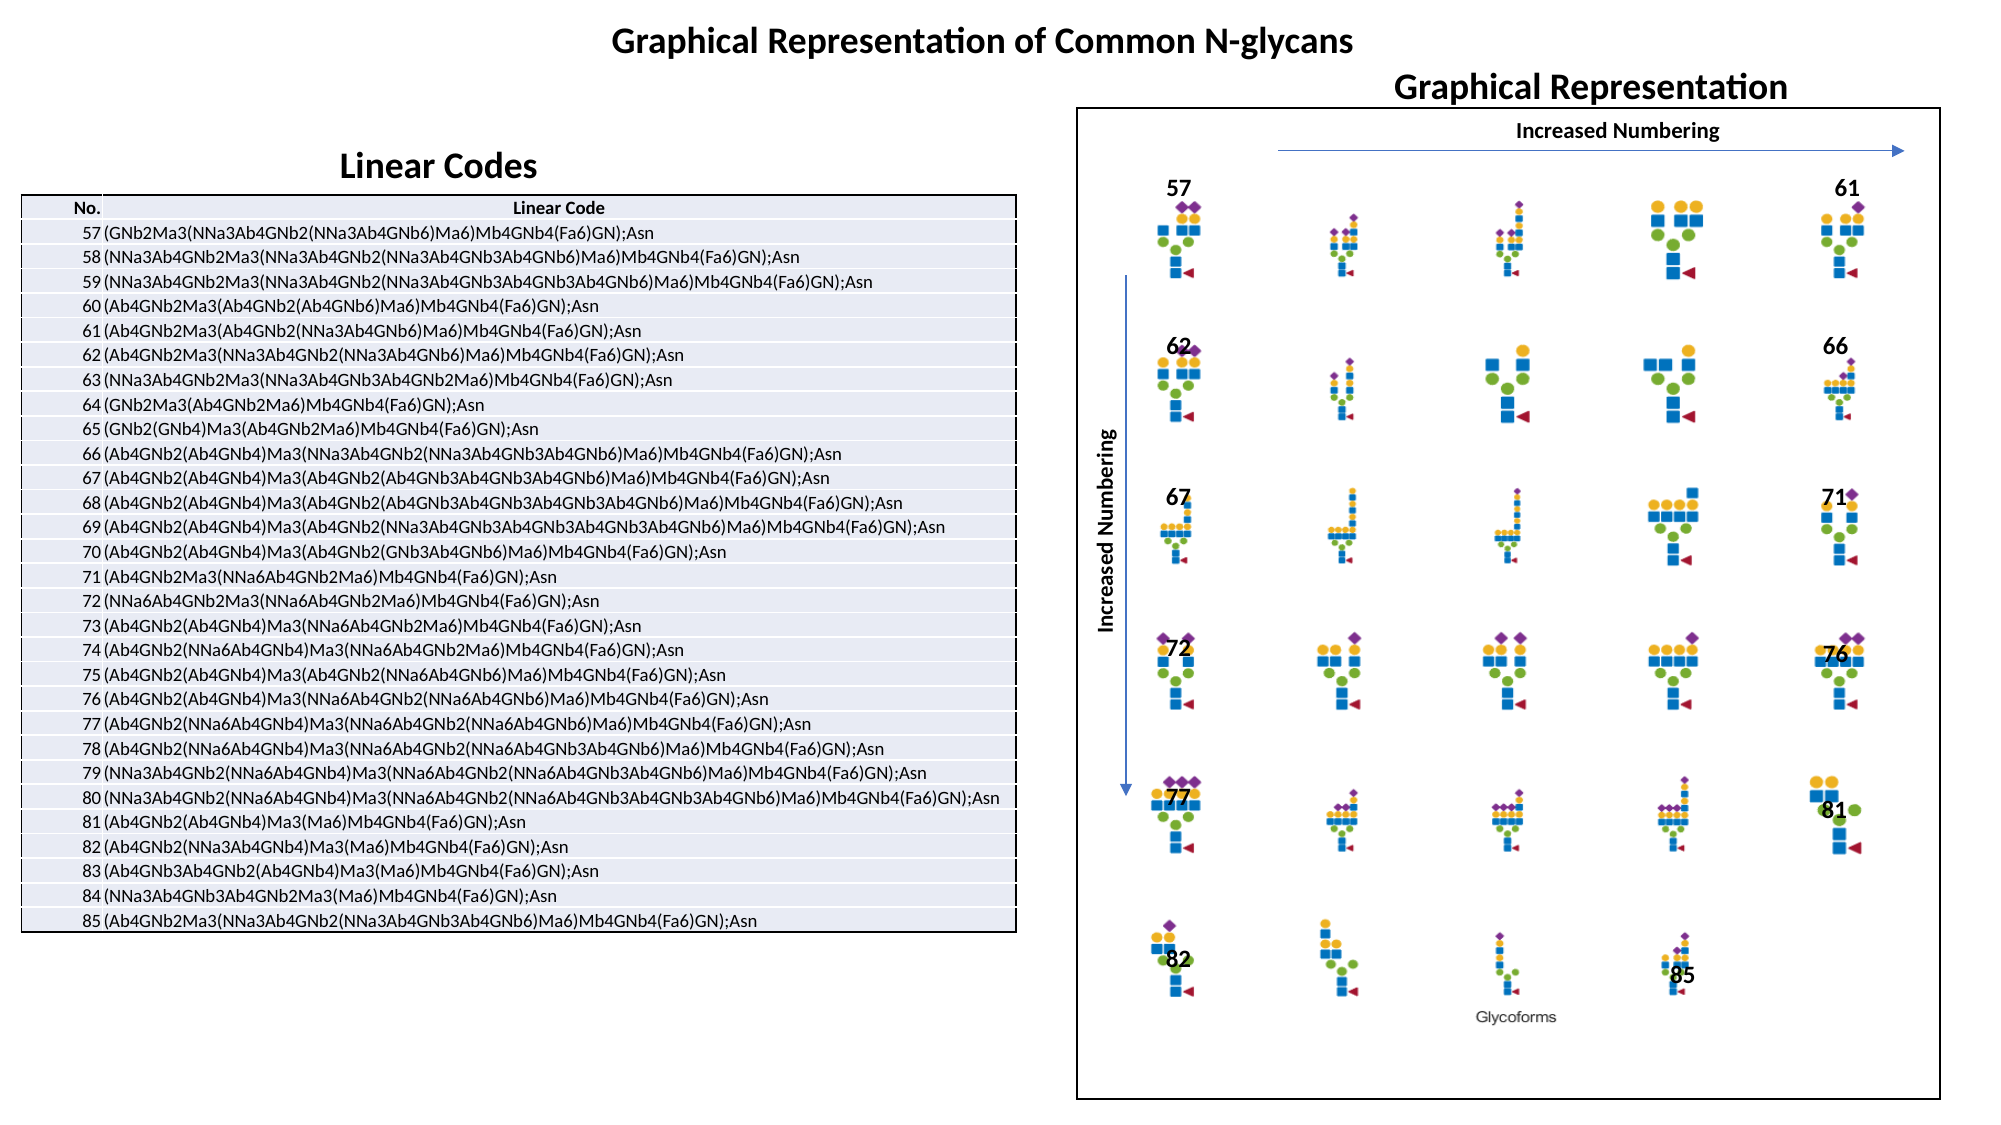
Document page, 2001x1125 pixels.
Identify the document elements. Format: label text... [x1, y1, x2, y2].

table_cell 71 [22, 564, 102, 587]
table_cell 69 [22, 515, 102, 538]
table_cell (Ab4GNb2(NNa6Ab4GNb4)Ma3(NNa6Ab4GNb2(NNa6Ab4GNb3Ab4GNb6)Ma6)Mb4GNb4(Fa6)GN);Asn [103, 736, 1015, 759]
table_cell (Ab4GNb2Ma3(NNa6Ab4GNb2Ma6)Mb4GNb4(Fa6)GN);Asn [103, 564, 1015, 587]
table_cell 77 [22, 712, 102, 734]
table_cell 79 [22, 761, 102, 783]
table_cell (Ab4GNb2Ma3(NNa3Ab4GNb2(NNa3Ab4GNb3Ab4GNb6)Ma6)Mb4GNb4(Fa6)GN);Asn [103, 908, 1015, 931]
table_cell (Ab4GNb2(Ab4GNb4)Ma3(Ab4GNb2(GNb3Ab4GNb6)Ma6)Mb4GNb4(Fa6)GN);Asn [103, 540, 1015, 562]
table_cell 81 [22, 810, 102, 833]
table_cell 59 [22, 269, 102, 292]
table_cell (NNa3Ab4GNb2(NNa6Ab4GNb4)Ma3(NNa6Ab4GNb2(NNa6Ab4GNb3Ab4GNb6)Ma6)Mb4GNb4(Fa6)GN);Asn [103, 761, 1015, 783]
table_header Linear Code [103, 196, 1015, 218]
table_cell (Ab4GNb2(NNa6Ab4GNb4)Ma3(NNa6Ab4GNb2Ma6)Mb4GNb4(Fa6)GN);Asn [103, 638, 1015, 661]
table_cell 85 [22, 908, 102, 931]
table_cell 76 [22, 687, 102, 710]
table_cell 64 [22, 392, 102, 415]
table_cell (GNb2Ma3(NNa3Ab4GNb2(NNa3Ab4GNb6)Ma6)Mb4GNb4(Fa6)GN);Asn [103, 220, 1015, 243]
table_cell 60 [22, 294, 102, 317]
table_cell 72 [22, 589, 102, 612]
text_box Graphical Representation of Common N-glycans [596, 8, 1597, 69]
table_cell (Ab4GNb2(Ab4GNb4)Ma3(Ab4GNb2(Ab4GNb3Ab4GNb3Ab4GNb6)Ma6)Mb4GNb4(Fa6)GN);Asn [103, 466, 1015, 489]
table_cell (NNa6Ab4GNb2Ma3(NNa6Ab4GNb2Ma6)Mb4GNb4(Fa6)GN);Asn [103, 589, 1015, 612]
text_box [1076, 107, 1941, 1100]
table_cell 75 [22, 662, 102, 685]
table_cell 70 [22, 540, 102, 562]
table_cell (NNa3Ab4GNb2Ma3(NNa3Ab4GNb3Ab4GNb2Ma6)Mb4GNb4(Fa6)GN);Asn [103, 368, 1015, 390]
table_cell (Ab4GNb2Ma3(NNa3Ab4GNb2(NNa3Ab4GNb6)Ma6)Mb4GNb4(Fa6)GN);Asn [103, 343, 1015, 366]
table_cell 84 [22, 884, 102, 906]
table_cell (Ab4GNb2(Ab4GNb4)Ma3(Ab4GNb2(NNa6Ab4GNb6)Ma6)Mb4GNb4(Fa6)GN);Asn [103, 662, 1015, 685]
table_cell (Ab4GNb2Ma3(Ab4GNb2(Ab4GNb6)Ma6)Mb4GNb4(Fa6)GN);Asn [103, 294, 1015, 317]
table_cell (NNa3Ab4GNb2Ma3(NNa3Ab4GNb2(NNa3Ab4GNb3Ab4GNb6)Ma6)Mb4GNb4(Fa6)GN);Asn [103, 245, 1015, 268]
table_cell 63 [22, 368, 102, 390]
table_cell (Ab4GNb2(NNa3Ab4GNb4)Ma3(Ma6)Mb4GNb4(Fa6)GN);Asn [103, 834, 1015, 857]
table_header No. [22, 196, 102, 218]
table_cell 82 [22, 834, 102, 857]
table_cell 83 [22, 859, 102, 882]
table_cell (NNa3Ab4GNb3Ab4GNb2Ma3(Ma6)Mb4GNb4(Fa6)GN);Asn [103, 884, 1015, 906]
table_cell 73 [22, 613, 102, 636]
table_cell (Ab4GNb2(Ab4GNb4)Ma3(NNa6Ab4GNb2Ma6)Mb4GNb4(Fa6)GN);Asn [103, 613, 1015, 636]
table_cell 57 [22, 220, 102, 243]
table_cell 58 [22, 245, 102, 268]
table_cell (GNb2(GNb4)Ma3(Ab4GNb2Ma6)Mb4GNb4(Fa6)GN);Asn [103, 417, 1015, 440]
table_cell 61 [22, 318, 102, 341]
table_cell 65 [22, 417, 102, 440]
table_cell (Ab4GNb2(Ab4GNb4)Ma3(Ab4GNb2(Ab4GNb3Ab4GNb3Ab4GNb3Ab4GNb6)Ma6)Mb4GNb4(Fa6)GN);Asn [103, 490, 1015, 513]
table_cell 68 [22, 490, 102, 513]
table_cell (Ab4GNb2(NNa6Ab4GNb4)Ma3(NNa6Ab4GNb2(NNa6Ab4GNb6)Ma6)Mb4GNb4(Fa6)GN);Asn [103, 712, 1015, 734]
table_cell 78 [22, 736, 102, 759]
table_cell 74 [22, 638, 102, 661]
table_cell (NNa3Ab4GNb2Ma3(NNa3Ab4GNb2(NNa3Ab4GNb3Ab4GNb3Ab4GNb6)Ma6)Mb4GNb4(Fa6)GN);Asn [103, 269, 1015, 292]
table_cell (Ab4GNb2Ma3(Ab4GNb2(NNa3Ab4GNb6)Ma6)Mb4GNb4(Fa6)GN);Asn [103, 318, 1015, 341]
table_cell 62 [22, 343, 102, 366]
table_cell (Ab4GNb3Ab4GNb2(Ab4GNb4)Ma3(Ma6)Mb4GNb4(Fa6)GN);Asn [103, 859, 1015, 882]
table_cell (GNb2Ma3(Ab4GNb2Ma6)Mb4GNb4(Fa6)GN);Asn [103, 392, 1015, 415]
table_cell 80 [22, 785, 102, 808]
table_cell (NNa3Ab4GNb2(NNa6Ab4GNb4)Ma3(NNa6Ab4GNb2(NNa6Ab4GNb3Ab4GNb3Ab4GNb6)Ma6)Mb4GNb4(Fa6)GN);Asn [103, 785, 1015, 808]
table_cell 66 [22, 441, 102, 464]
text_box Linear Codes [325, 133, 553, 193]
table_cell (Ab4GNb2(Ab4GNb4)Ma3(NNa6Ab4GNb2(NNa6Ab4GNb6)Ma6)Mb4GNb4(Fa6)GN);Asn [103, 687, 1015, 710]
picture [1077, 194, 1925, 1080]
table_cell (Ab4GNb2(Ab4GNb4)Ma3(NNa3Ab4GNb2(NNa3Ab4GNb3Ab4GNb6)Ma6)Mb4GNb4(Fa6)GN);Asn [103, 441, 1015, 464]
text_box Graphical Representation [1379, 54, 1804, 115]
table_cell (Ab4GNb2(Ab4GNb4)Ma3(Ma6)Mb4GNb4(Fa6)GN);Asn [103, 810, 1015, 833]
table_cell 67 [22, 466, 102, 489]
table_cell (Ab4GNb2(Ab4GNb4)Ma3(Ab4GNb2(NNa3Ab4GNb3Ab4GNb3Ab4GNb3Ab4GNb6)Ma6)Mb4GNb4(Fa6)GN);Asn [103, 515, 1015, 538]
